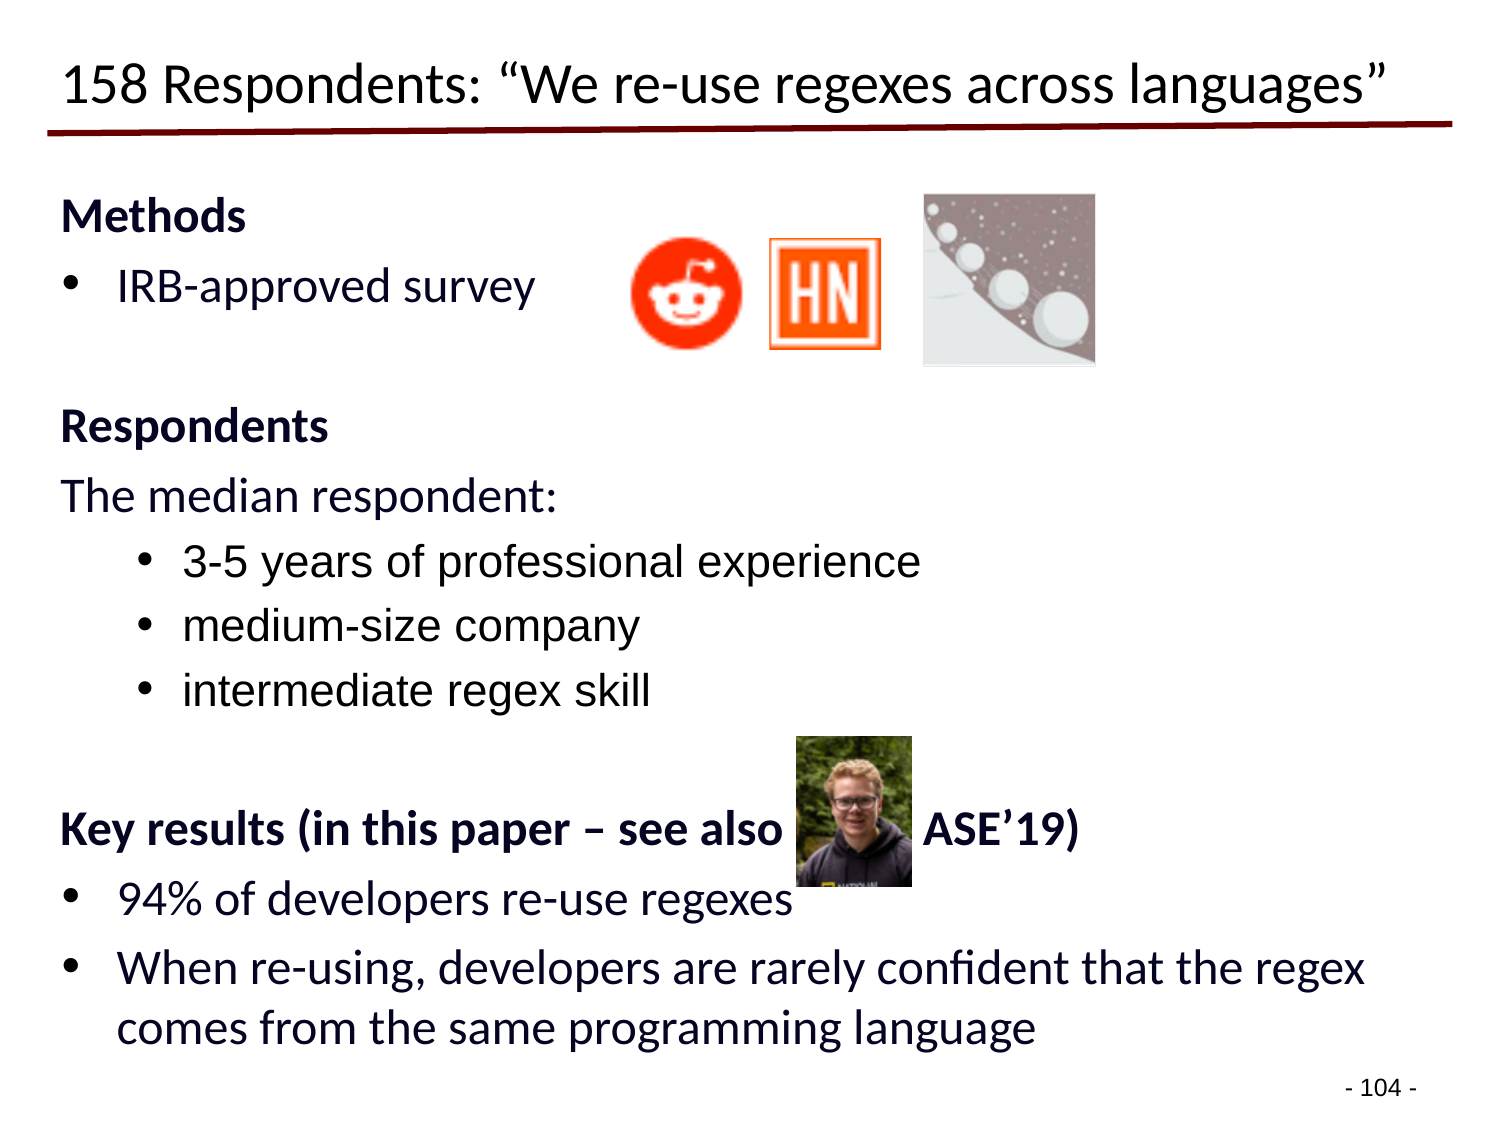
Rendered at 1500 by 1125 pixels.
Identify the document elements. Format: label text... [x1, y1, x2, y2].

picture [768, 238, 882, 351]
picture [628, 232, 751, 354]
picture [796, 736, 913, 887]
list Methods IRB-approved survey Respondents The median respondent: 3-5 years of professional experience medium-size company intermediate regex skill Key results (in this paper – see also ASE’19) 94% of developers re-use regexes When re-using, developers are rarely confident that the regex comes from the same programming language [45, 175, 1450, 1106]
title 158 Respondents: “We re-use regexes across languages” [45, 19, 1477, 125]
picture [923, 193, 1096, 367]
